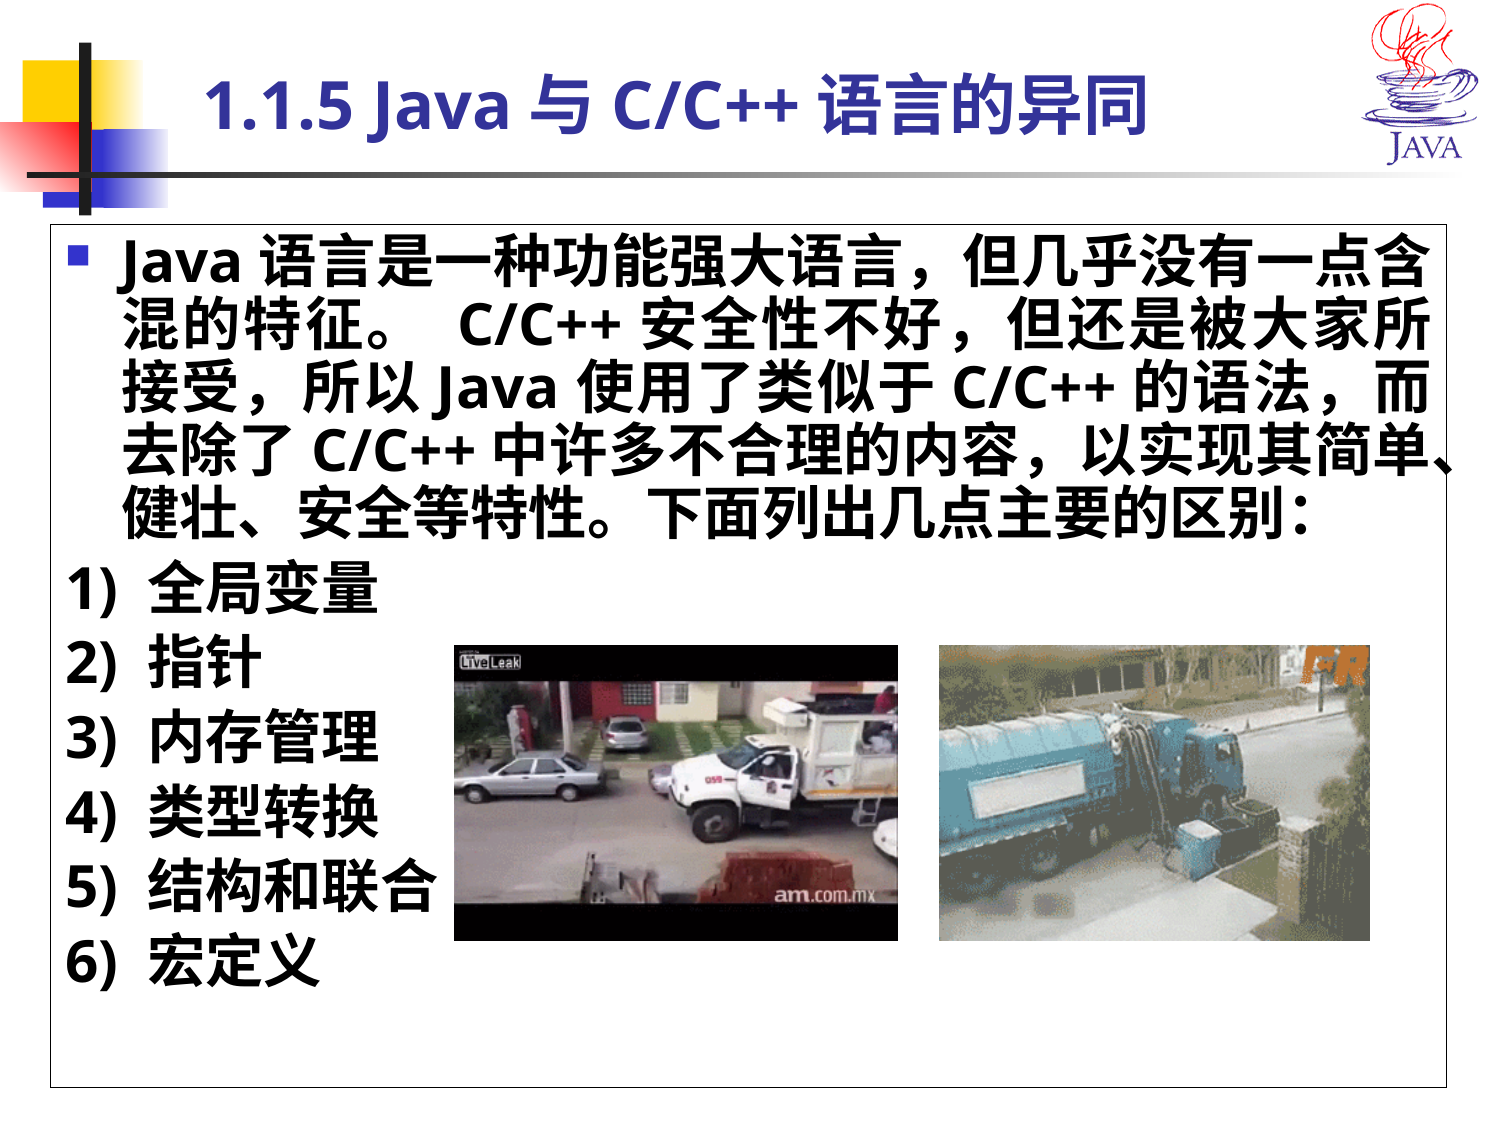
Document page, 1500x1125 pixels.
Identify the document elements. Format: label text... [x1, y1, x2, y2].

picture [938, 644, 1370, 941]
picture [1352, 0, 1495, 169]
list Java语言是一种功能强大语言，但几乎没有一点含混的特征。 C/C++安全性不好，但还是被大家所接受，所以Java使用了类似于C/C++的语法，而去除了C/C++中许多不合理的内容，以实现其简单、健壮、安全等特性。下面列出几点主要的区别： 1) 全局变量 2) 指针 3) 内存管理 4) 类型转换 5) 结构和联合 6) 宏定义 [50, 224, 1447, 1088]
picture [454, 644, 898, 941]
title 1.1.5 Java与C/C++语言的异同 [187, 37, 1200, 151]
